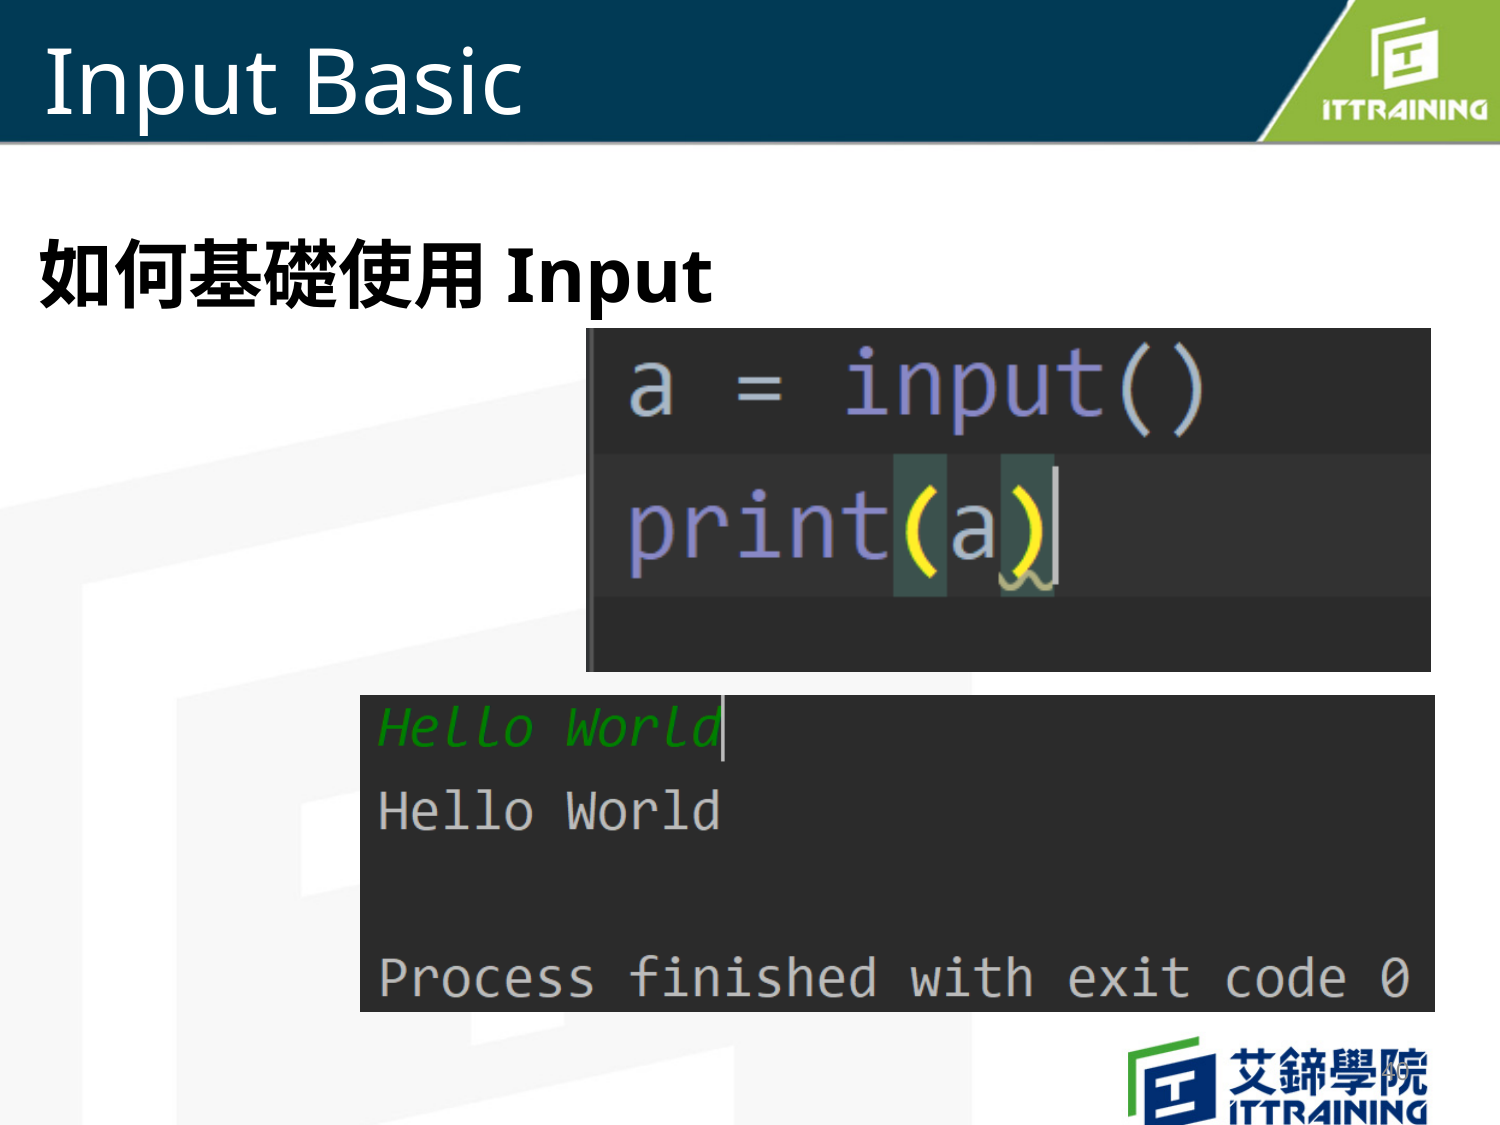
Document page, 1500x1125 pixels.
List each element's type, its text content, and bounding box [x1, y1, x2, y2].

slide_number 40 [1074, 1042, 1425, 1103]
picture [0, 0, 1500, 1125]
title Input Basic [29, 0, 1380, 172]
list 如何基礎使用Input [23, 219, 1374, 963]
